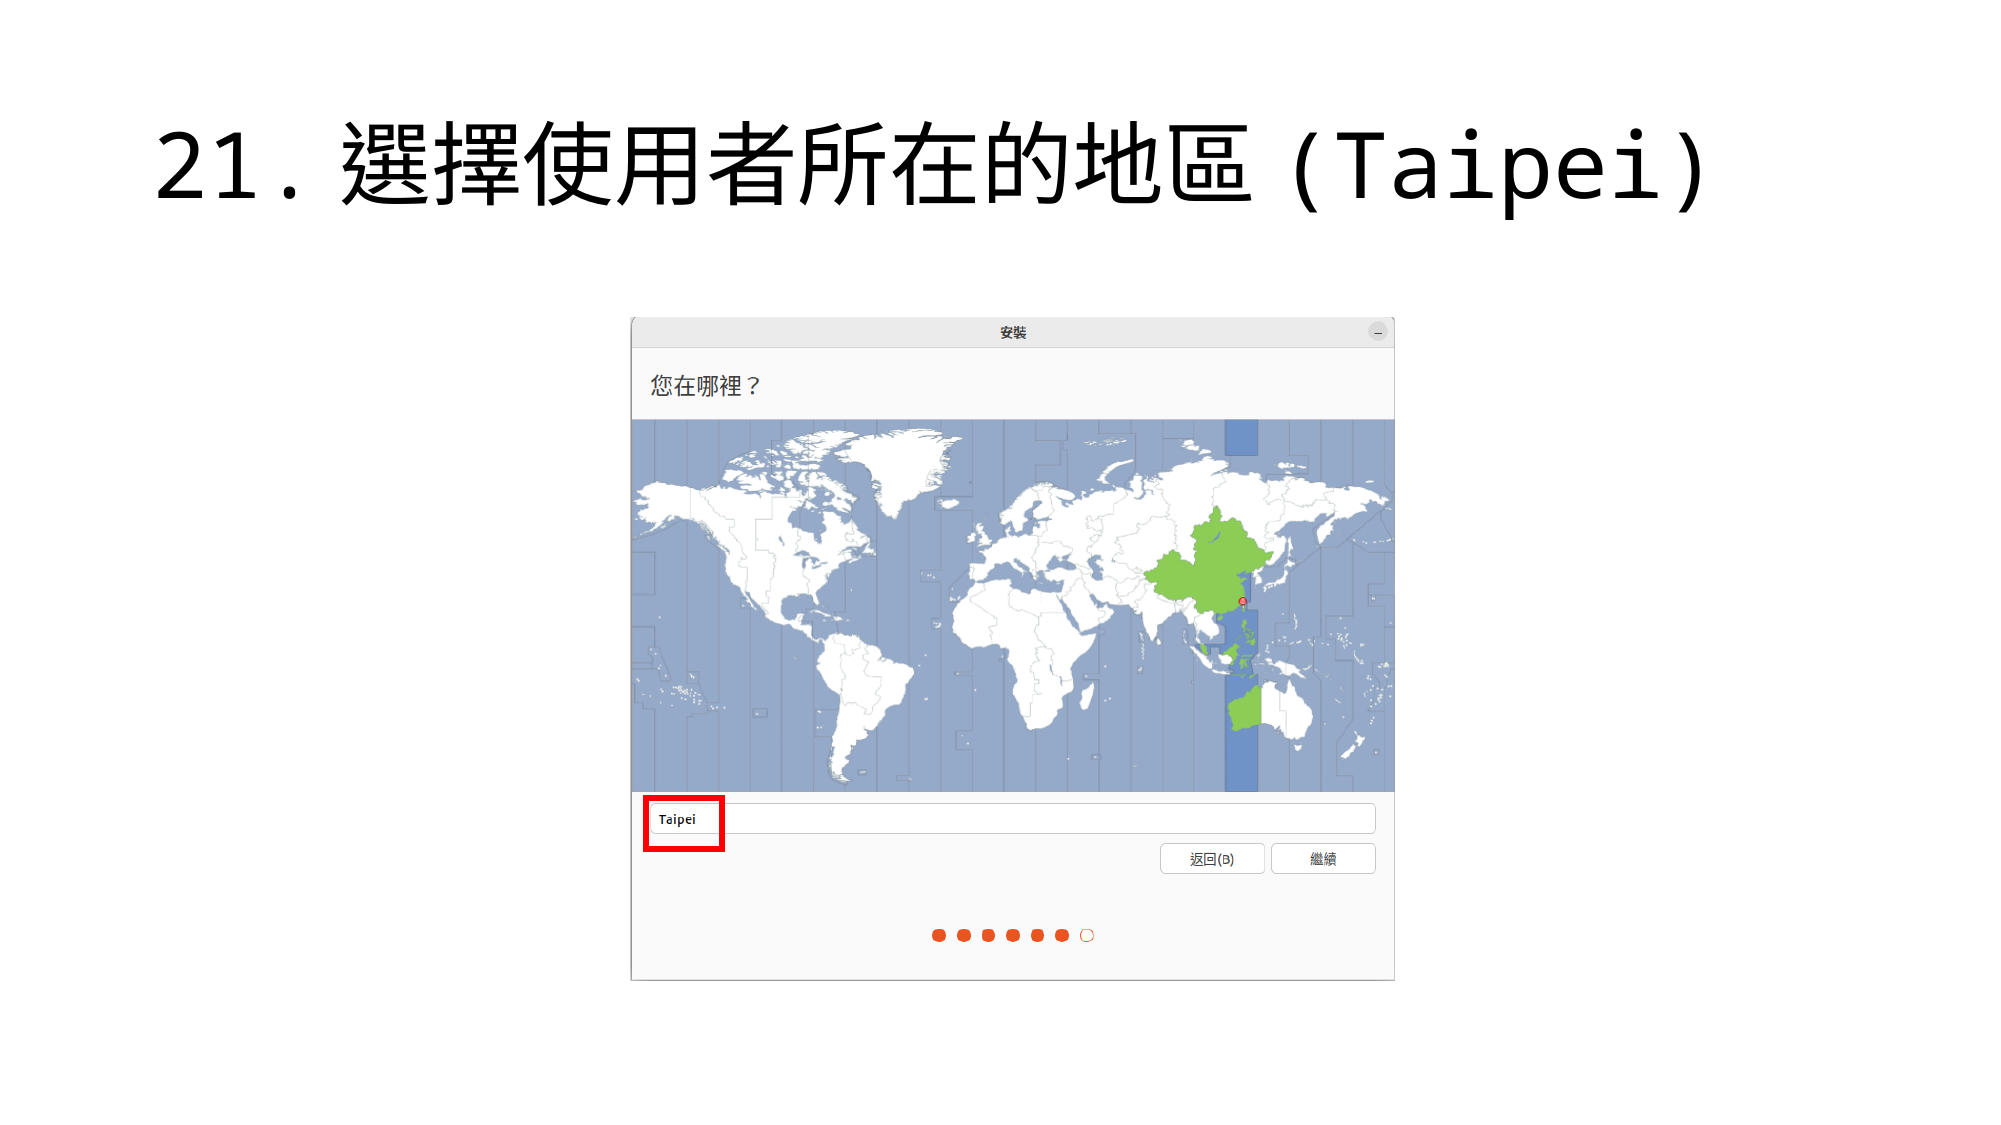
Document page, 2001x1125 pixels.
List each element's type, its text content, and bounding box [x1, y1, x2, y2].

title 21.選擇使用者所在的地區(Taipei) [137, 59, 1863, 278]
picture [630, 317, 1395, 981]
